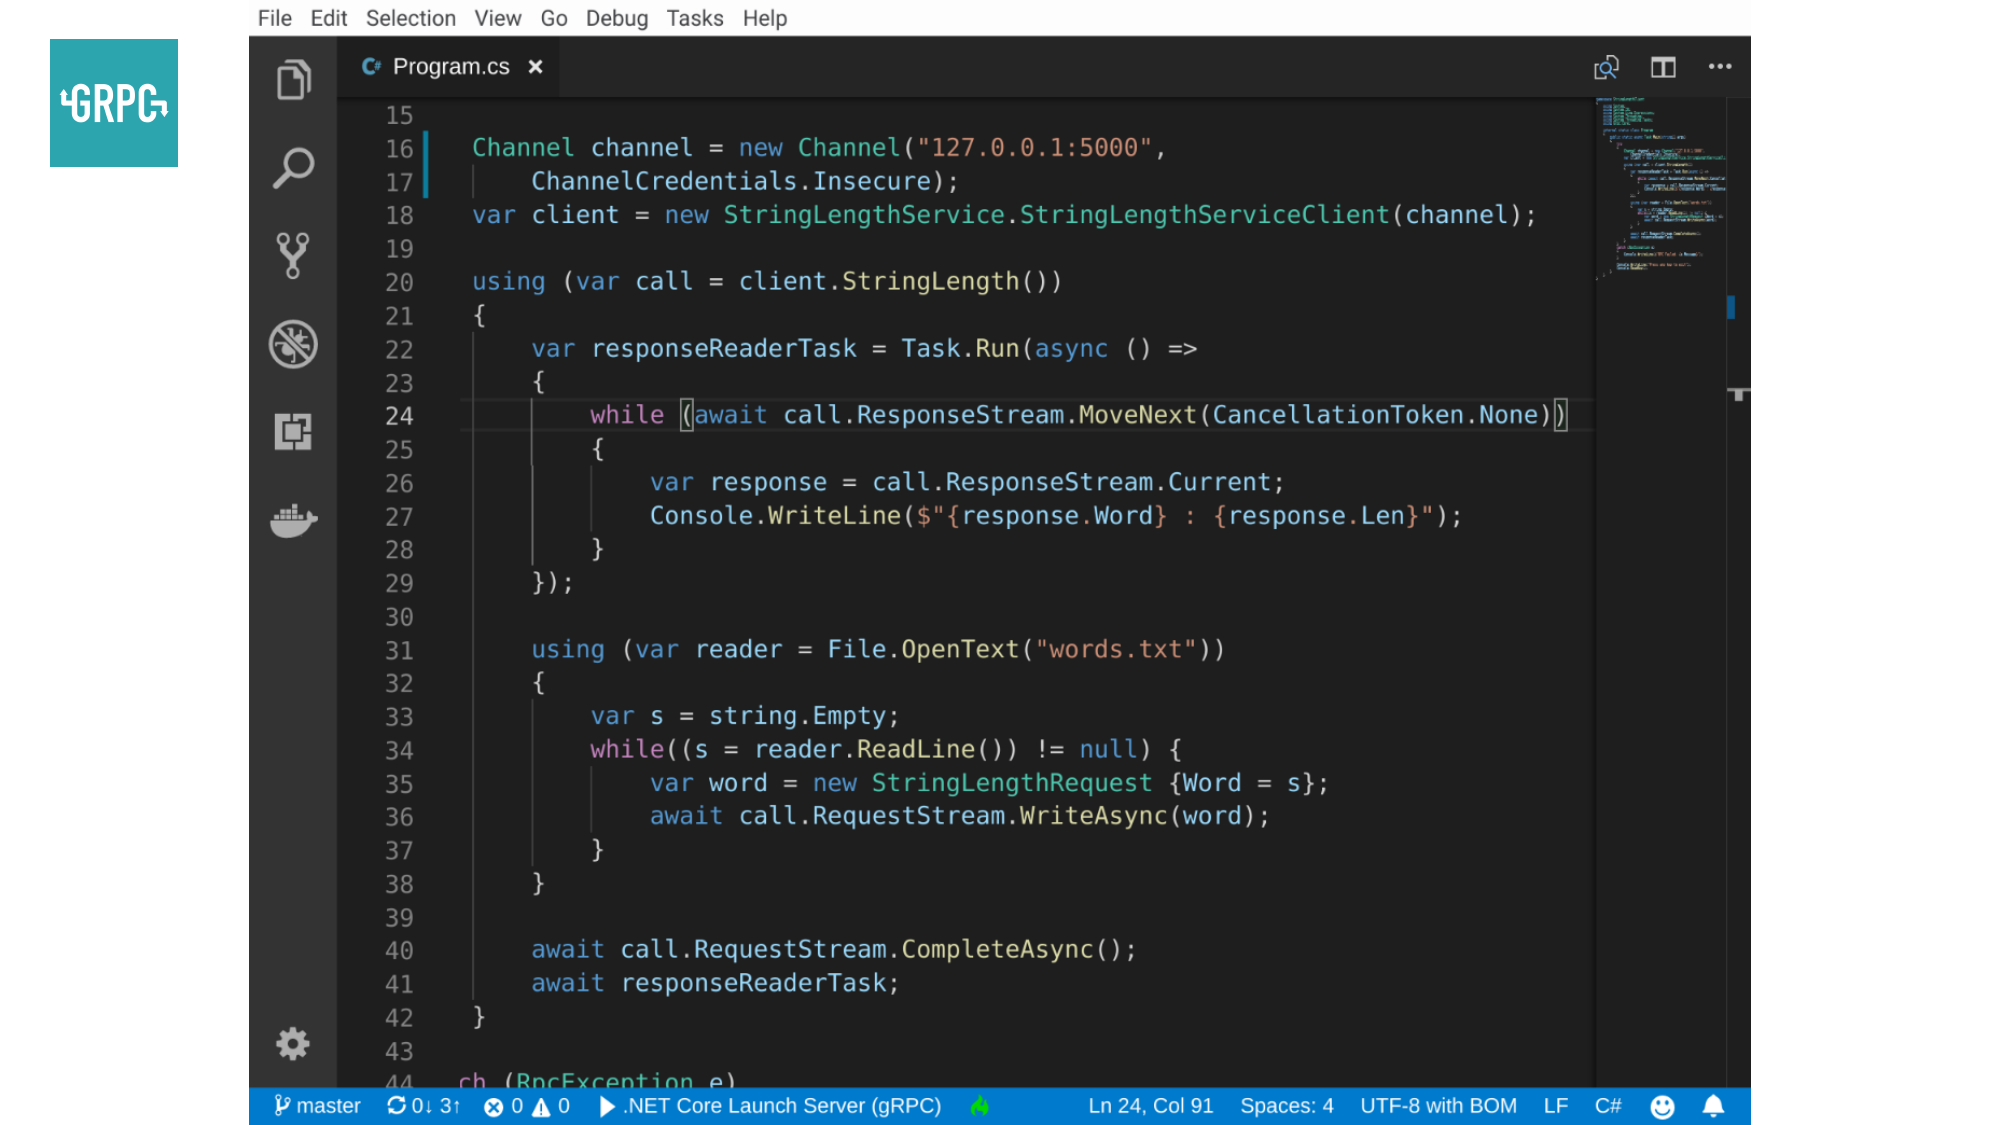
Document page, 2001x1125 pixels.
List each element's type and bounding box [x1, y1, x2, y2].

list [50, 39, 178, 167]
picture [249, 0, 1751, 1125]
